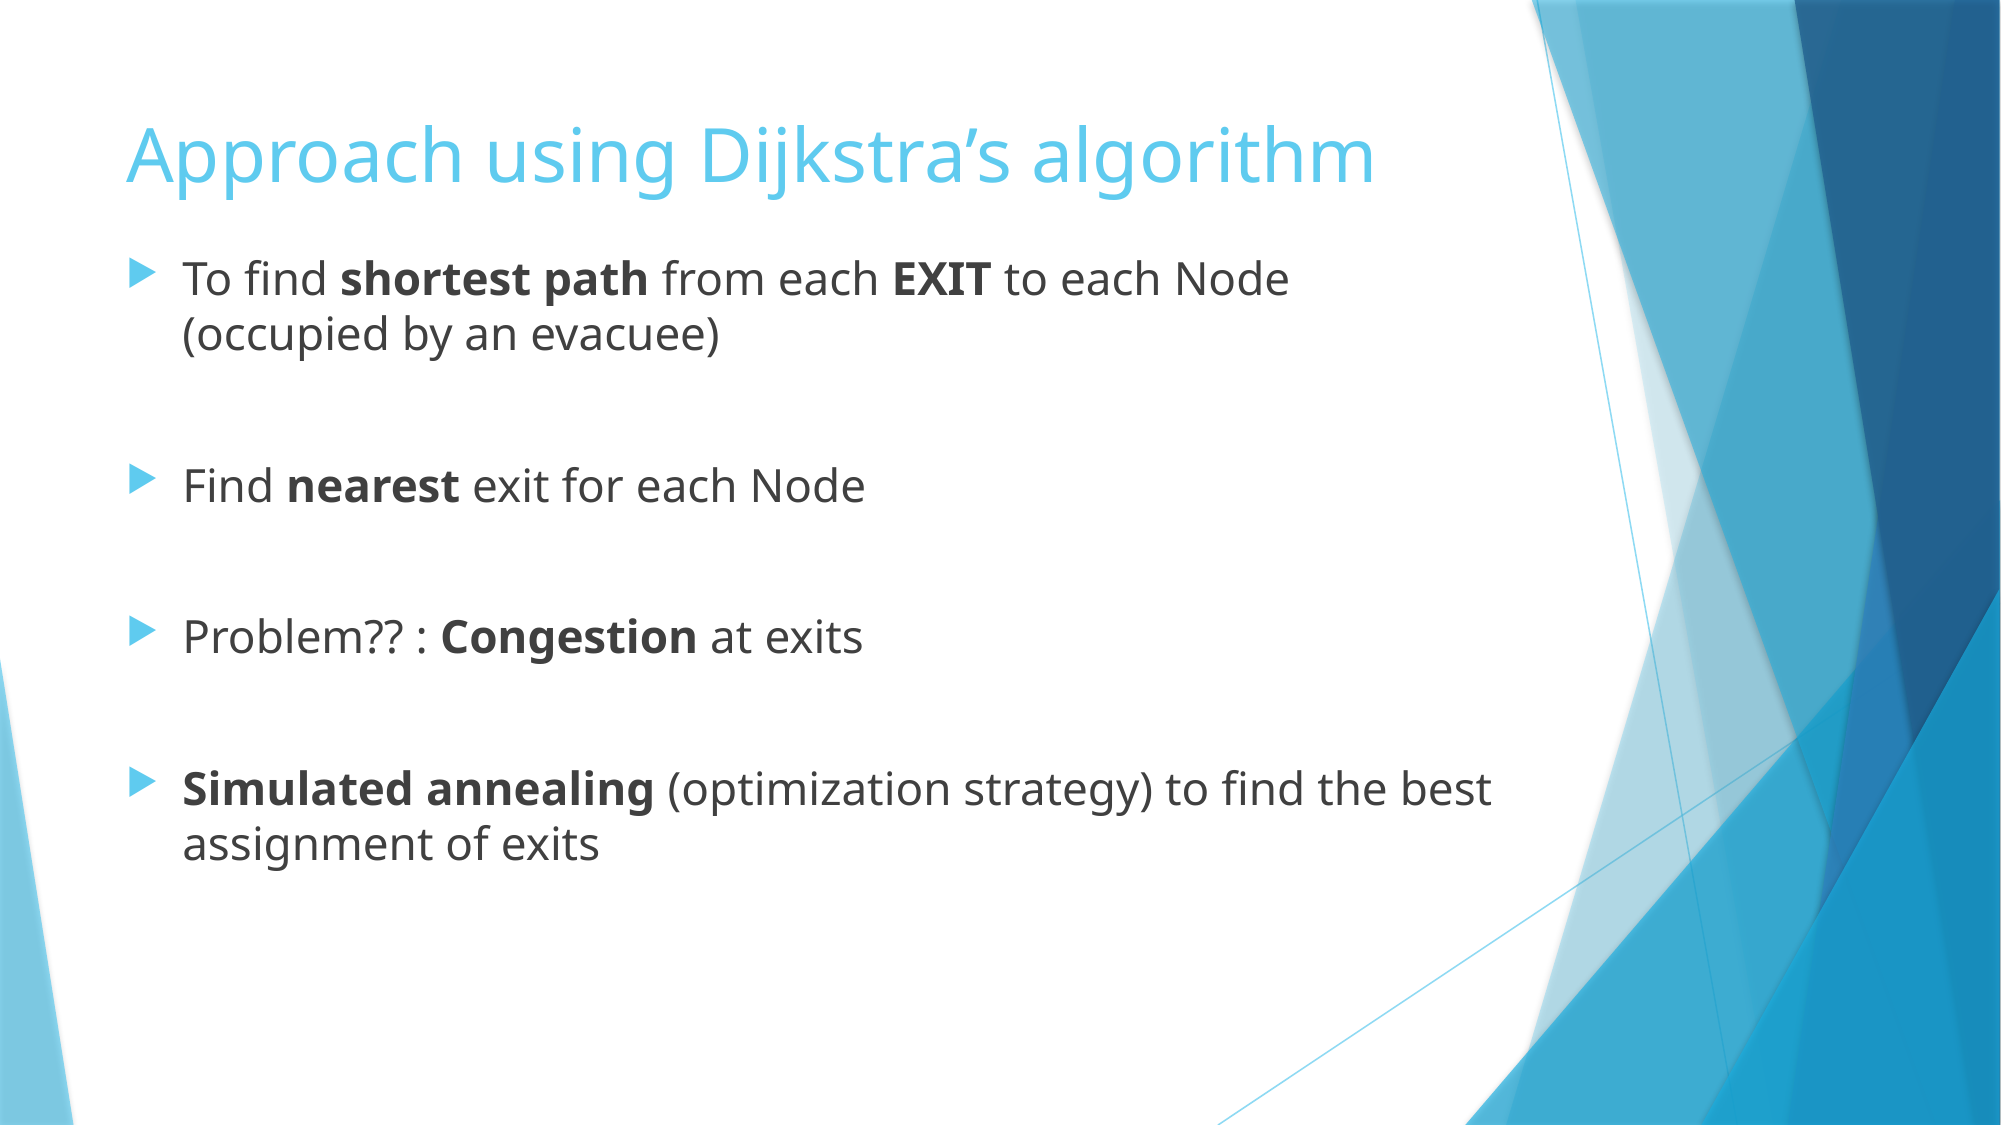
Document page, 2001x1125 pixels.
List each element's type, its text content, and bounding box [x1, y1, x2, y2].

list To find shortest path from each EXIT to each Node (occupied by an evacuee) Find nearest exit for each Node Problem?? : Congestion at exits Simulated annealing (optimization strategy) to find the best assignment of exits [111, 242, 1522, 879]
title Approach using Dijkstra’s algorithm [111, 99, 1522, 242]
